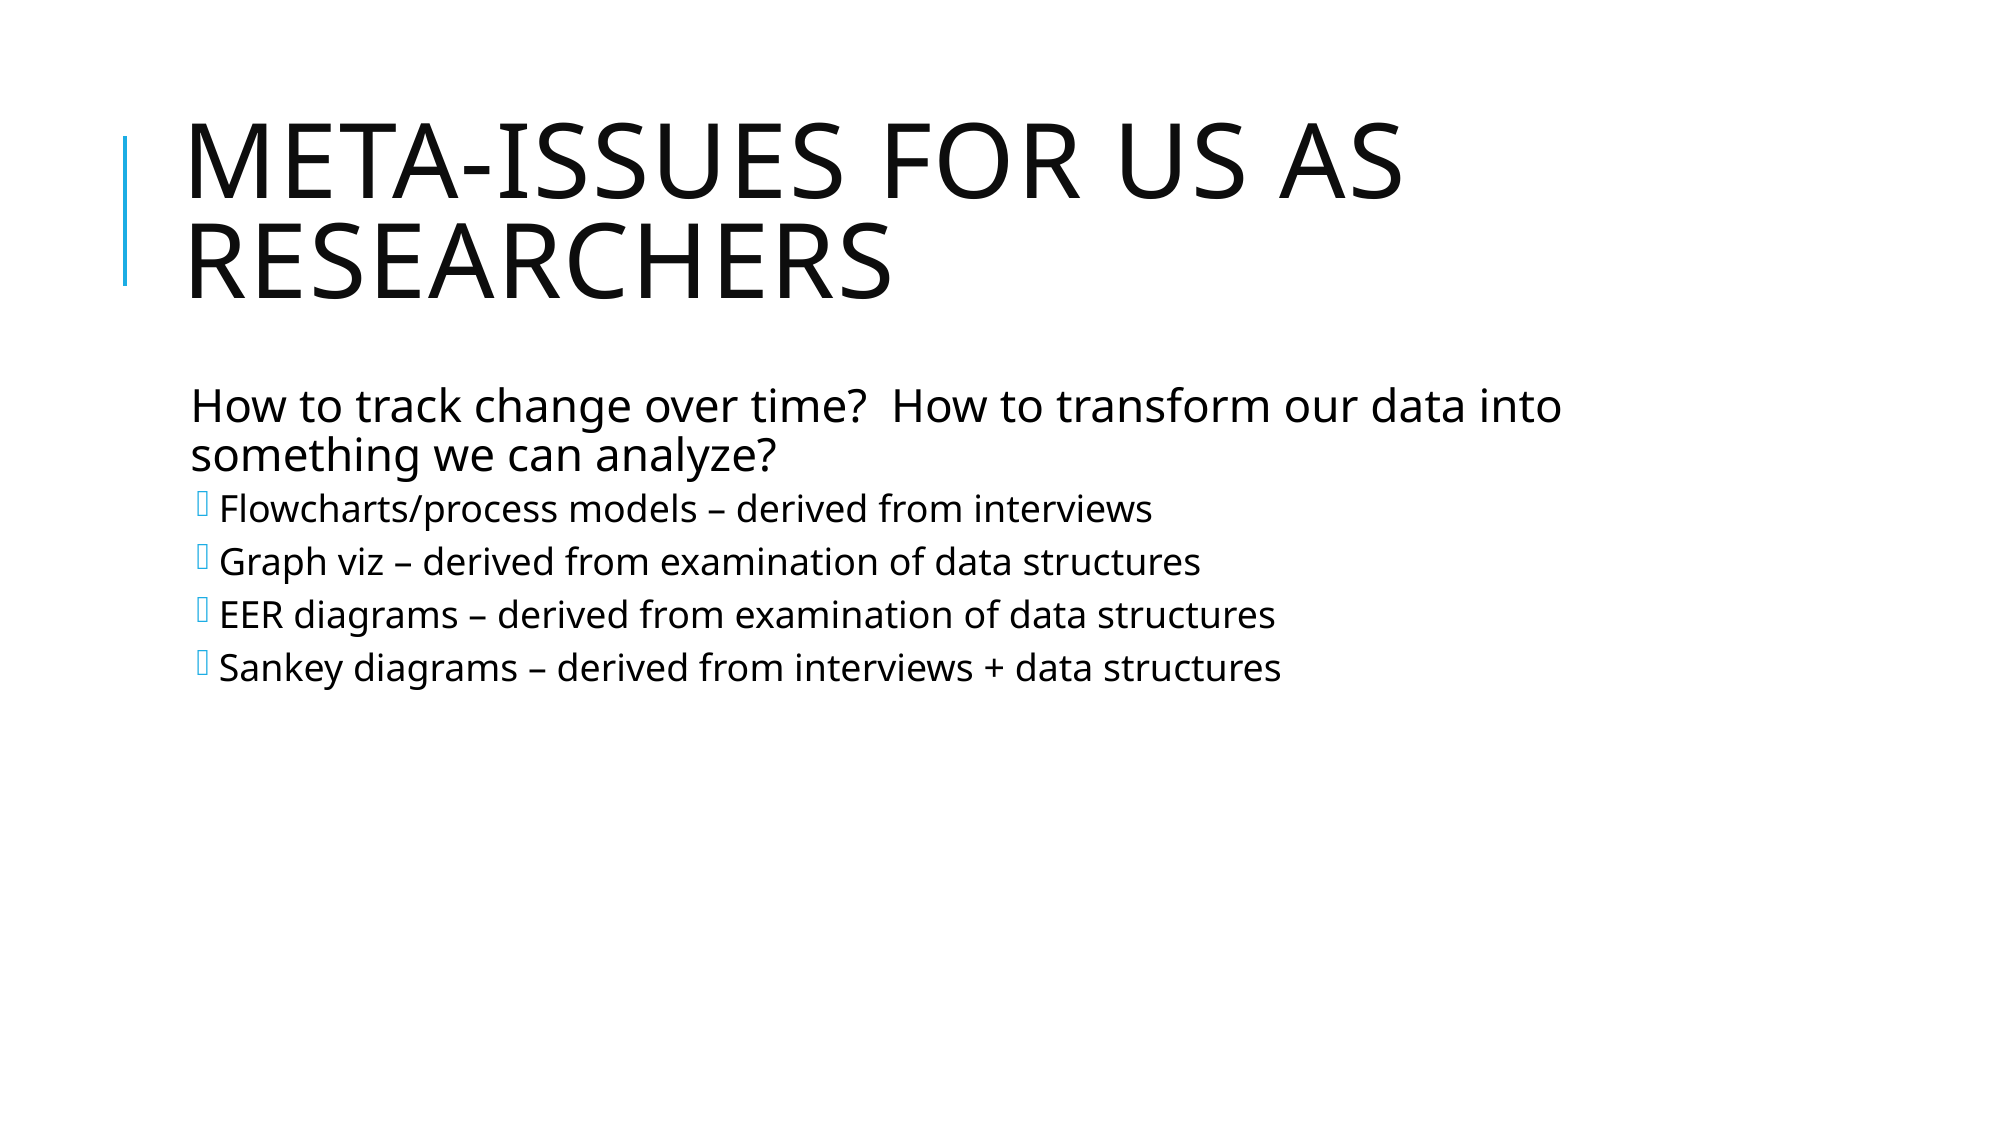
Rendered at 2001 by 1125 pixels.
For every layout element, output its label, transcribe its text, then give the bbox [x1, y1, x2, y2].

title Meta-issues for us as researchers [168, 96, 1763, 342]
list How to track change over time? How to transform our data into something we can analyze? Flowcharts/process models – derived from interviews Graph viz – derived from examination of data structures EER diagrams – derived from examination of data structures Sankey diagrams – derived from interviews + data structures [168, 375, 1763, 1035]
